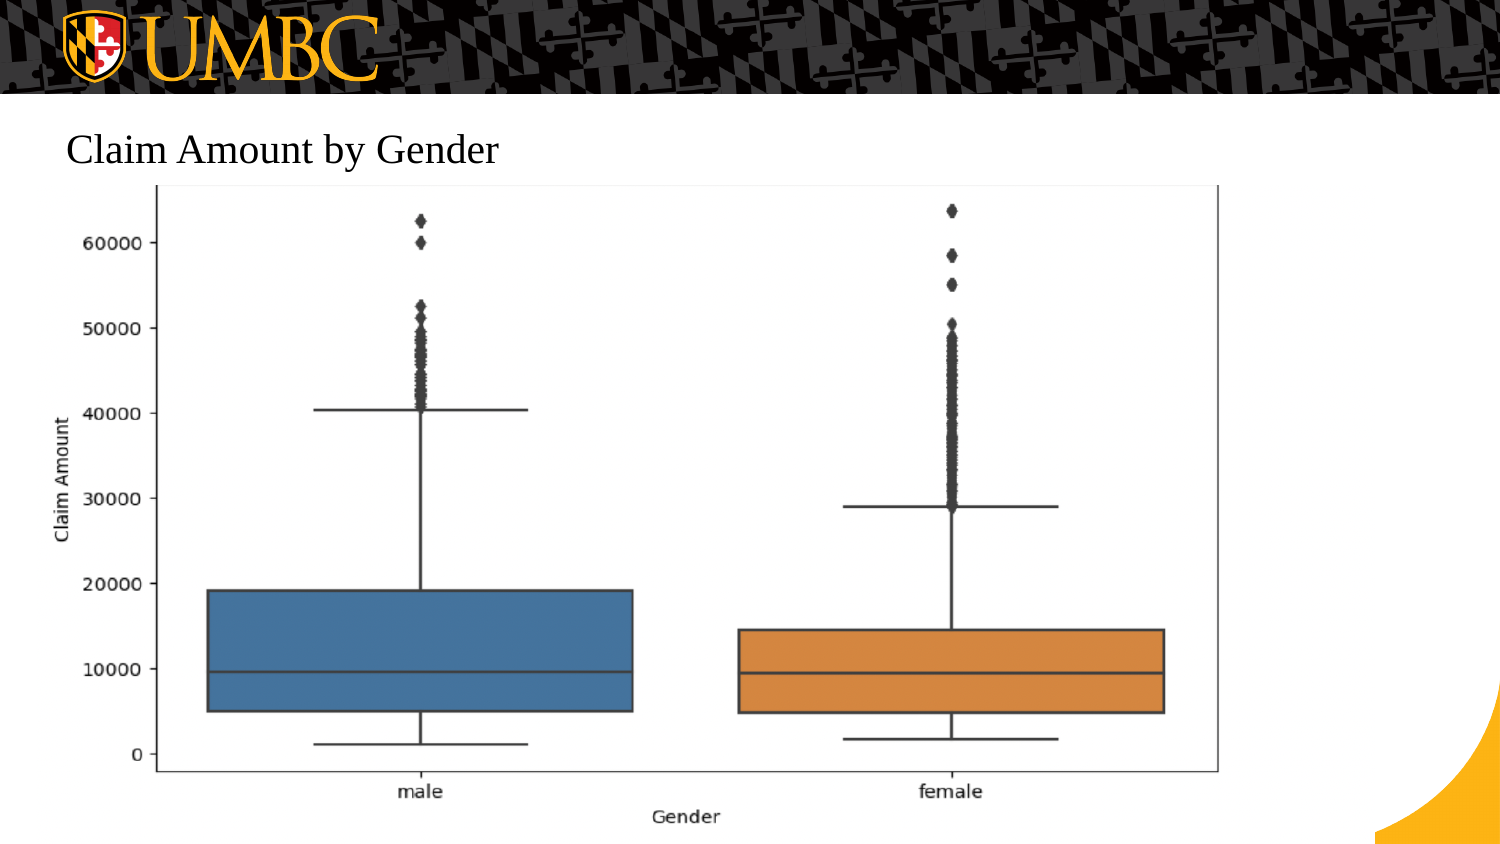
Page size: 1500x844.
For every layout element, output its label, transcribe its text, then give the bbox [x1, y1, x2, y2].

picture [35, 185, 1500, 844]
title Claim Amount by Gender [51, 106, 1449, 201]
picture [0, 0, 1500, 94]
